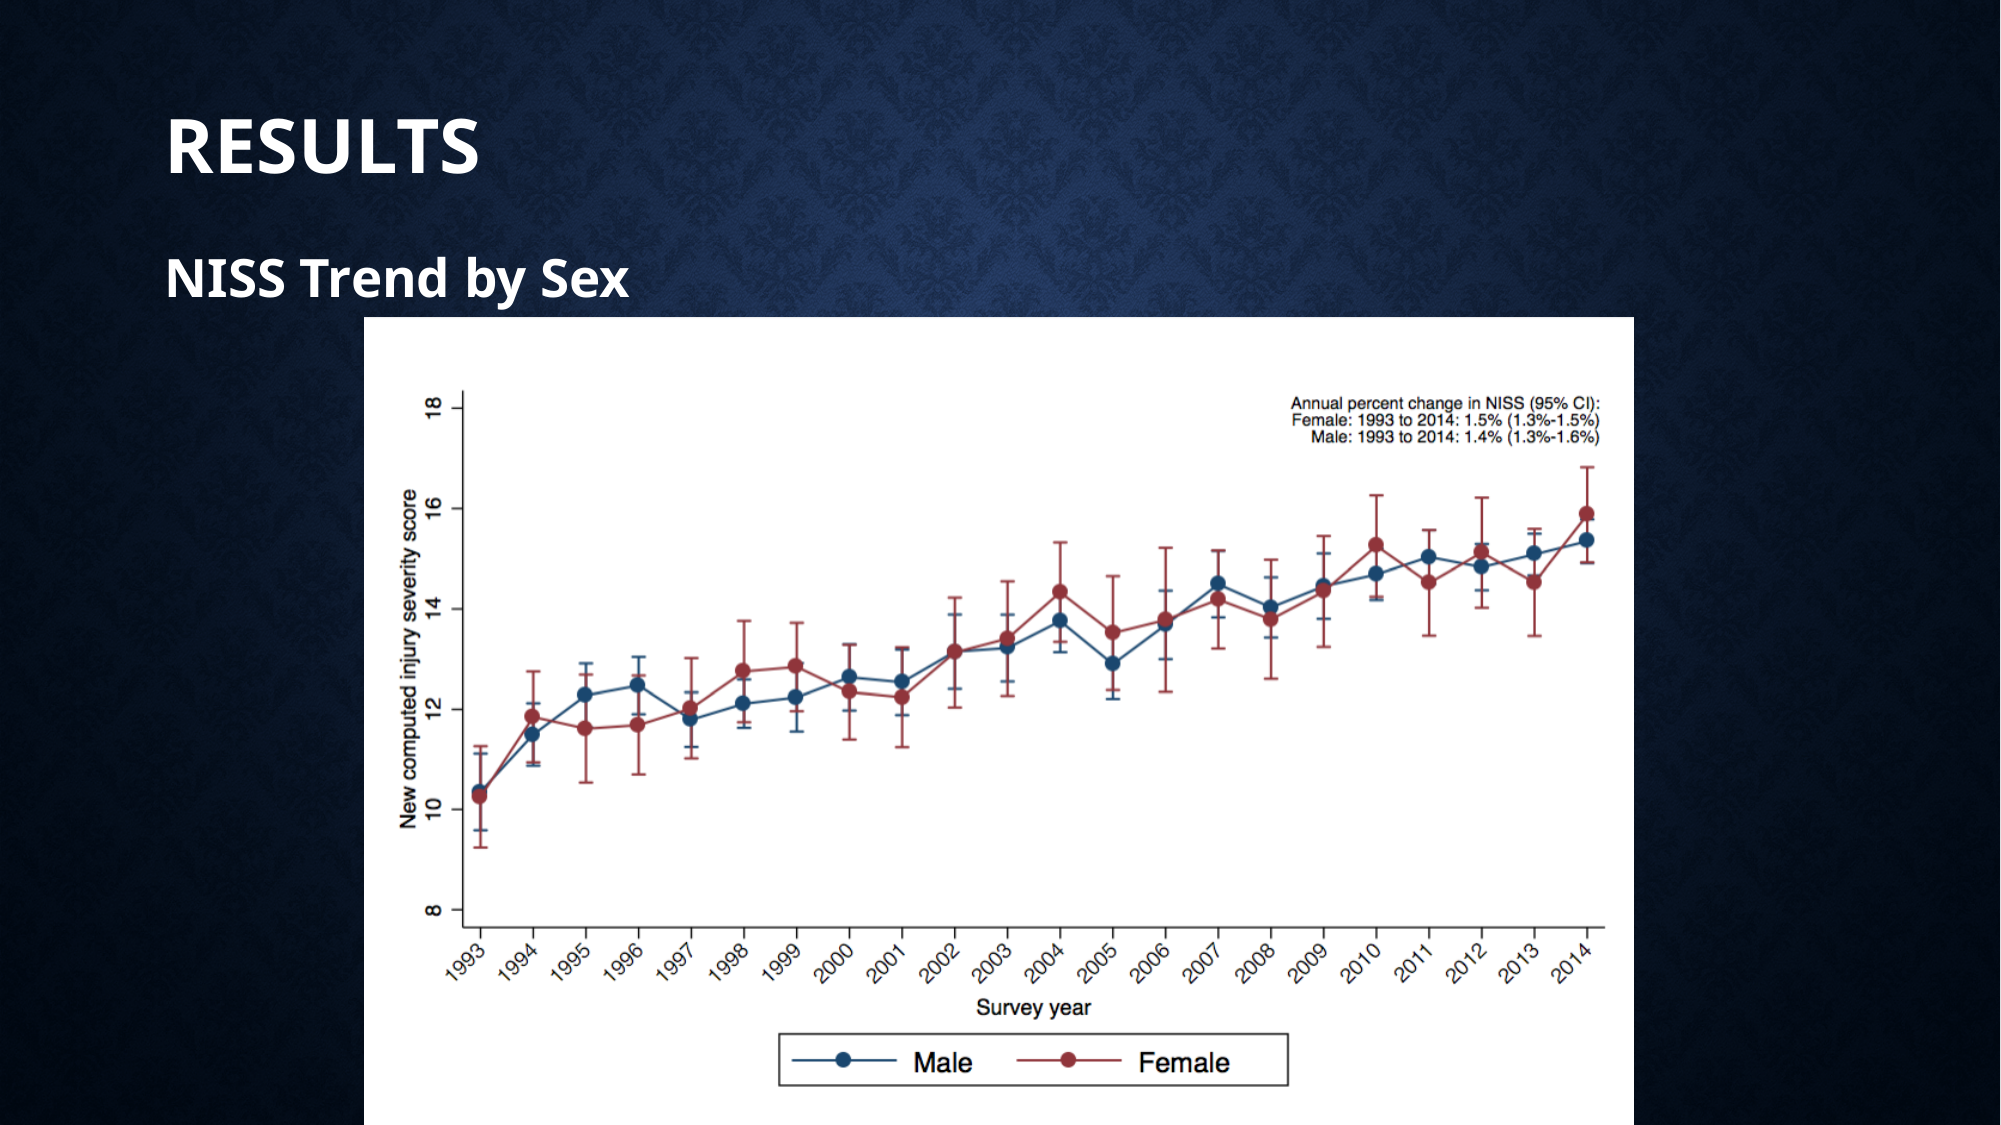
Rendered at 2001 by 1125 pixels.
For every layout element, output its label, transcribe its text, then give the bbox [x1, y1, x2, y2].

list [364, 317, 1634, 1125]
title results NISS Trend by Sex [149, 99, 1849, 318]
